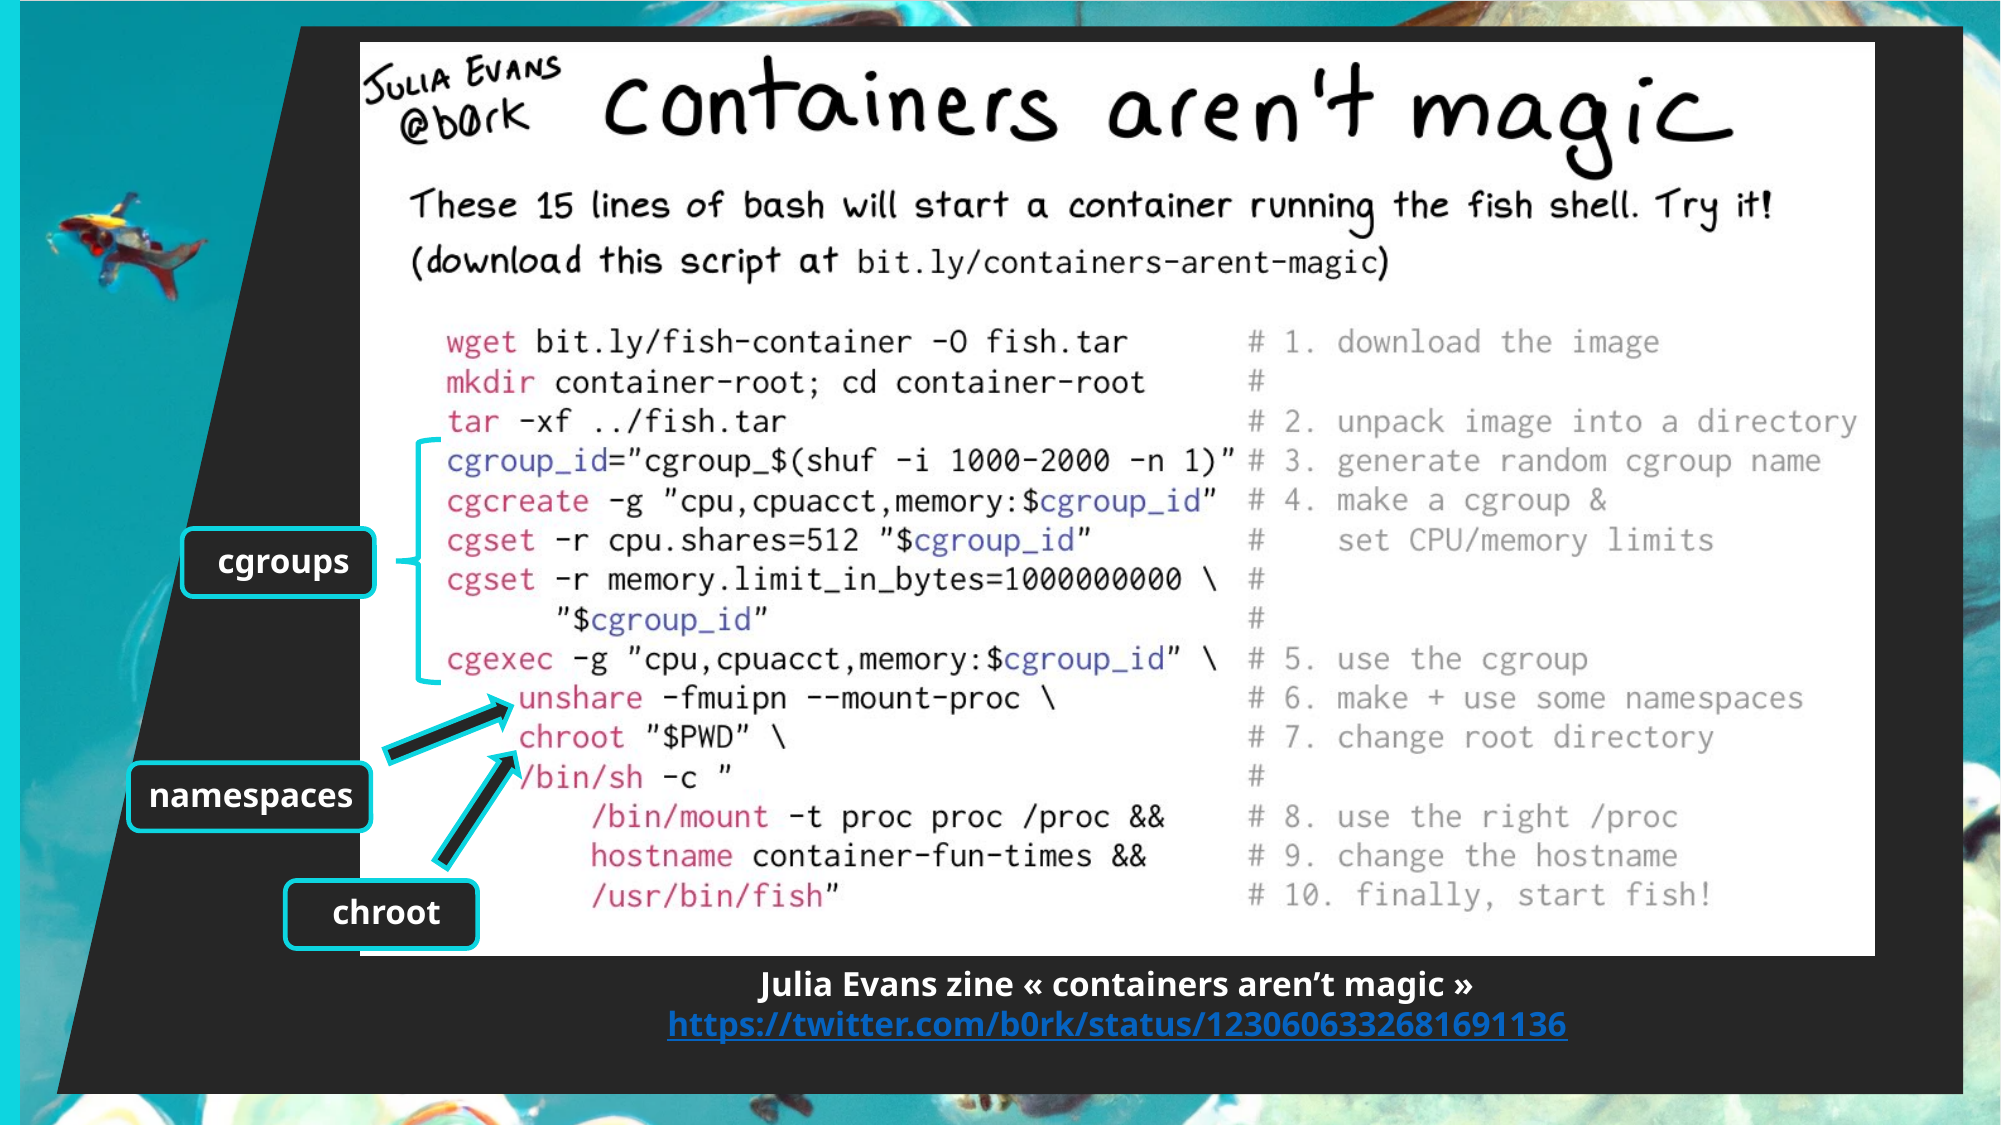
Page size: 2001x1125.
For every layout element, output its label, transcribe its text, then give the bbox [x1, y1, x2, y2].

picture [20, 1, 2001, 1125]
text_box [182, 528, 375, 597]
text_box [128, 762, 371, 831]
text_box Julia Evans zine « containers aren’t magic » https://twitter.com/b0rk/status/1230606332681691136 [442, 956, 1793, 1056]
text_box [285, 880, 478, 949]
